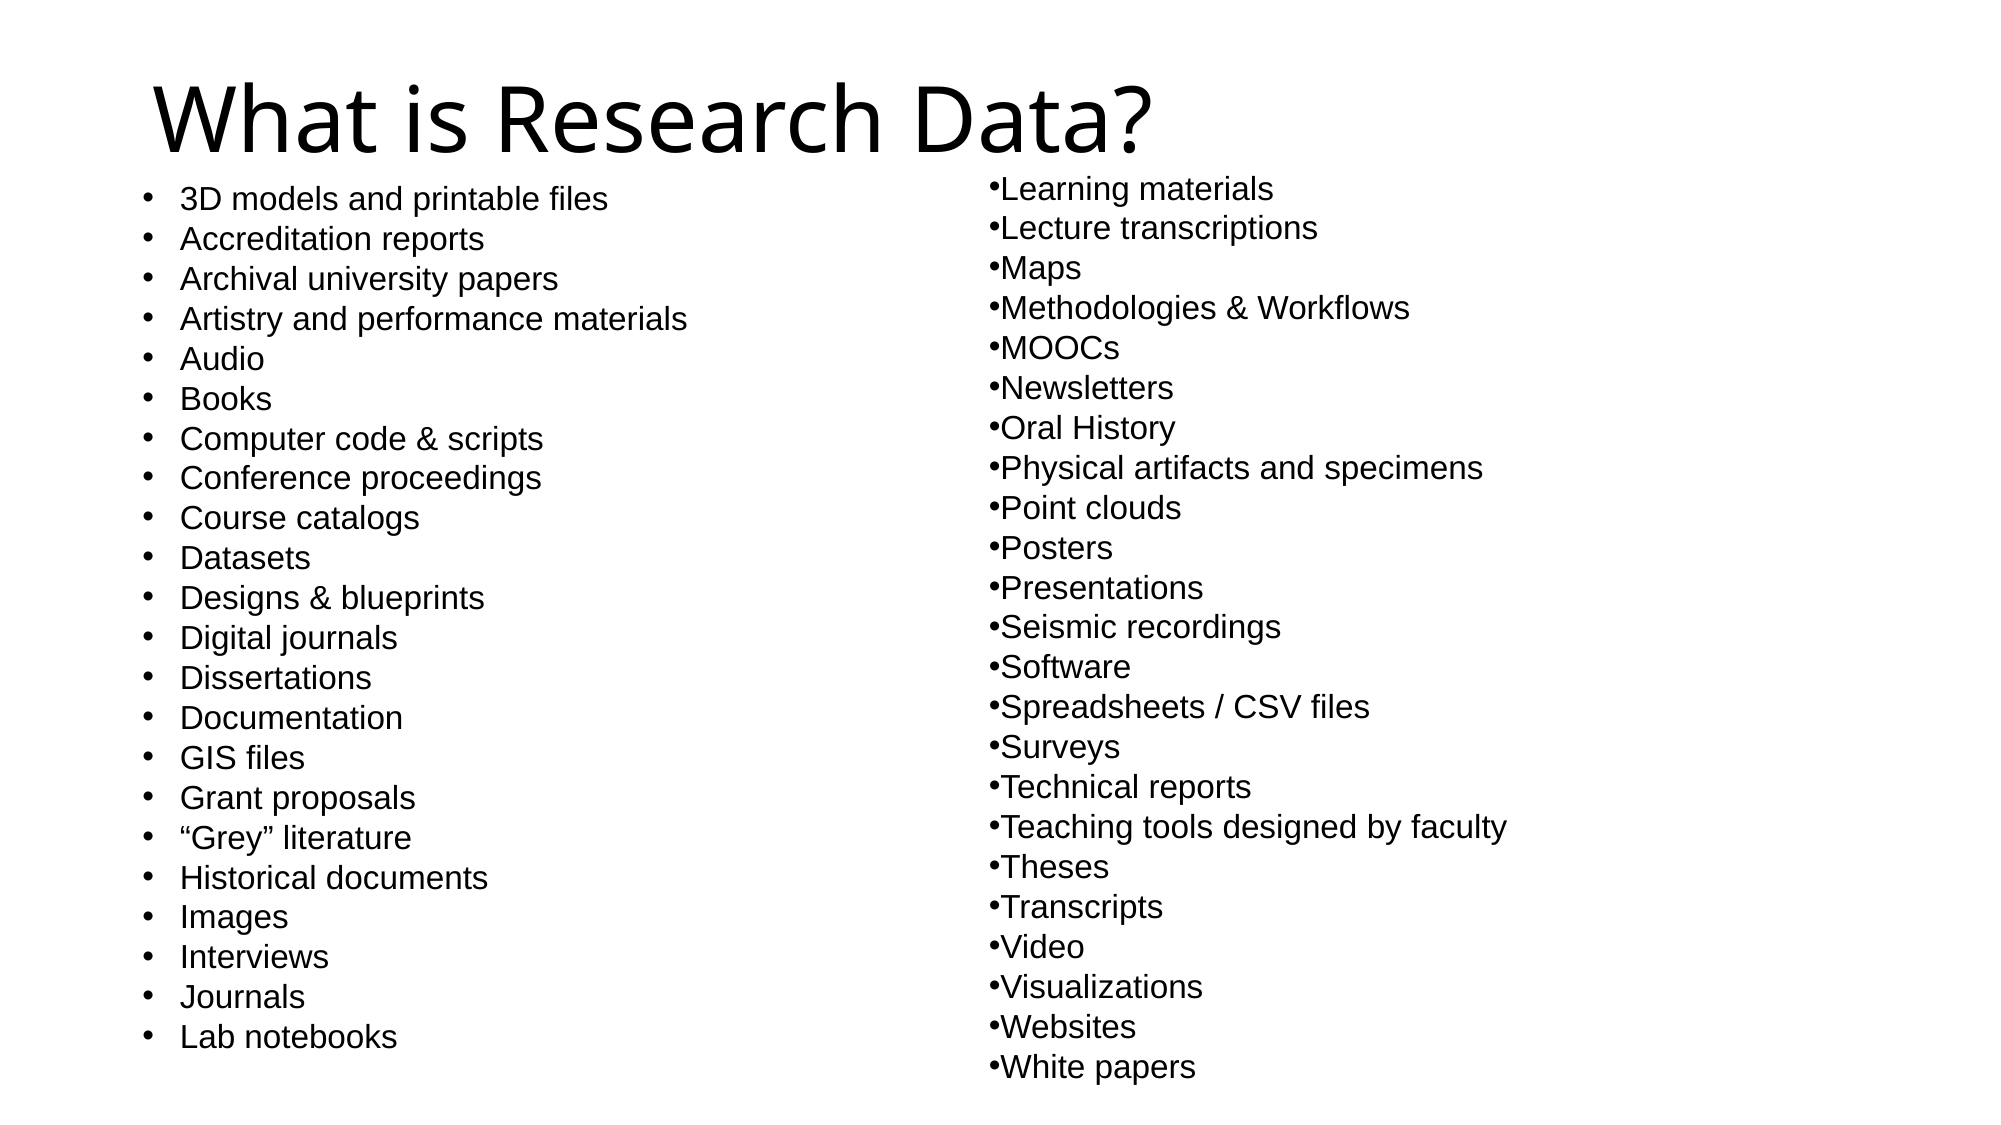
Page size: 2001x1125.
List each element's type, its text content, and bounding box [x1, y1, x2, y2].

text_box Learning materials Lecture transcriptions Maps Methodologies & Workflows MOOCs Newsletters Oral History Physical artifacts and specimens Point clouds Posters Presentations Seismic recordings Software Spreadsheets / CSV files Surveys Technical reports Teaching tools designed by faculty Theses Transcripts Video Visualizations Websites White papers [973, 159, 1974, 1093]
list 3D models and printable files Accreditation reports Archival university papers Artistry and performance materials Audio Books Computer code & scripts Conference proceedings Course catalogs Datasets Designs & blueprints​ Digital journals Dissertations Documentation GIS files Grant proposals “Grey” literature Historical documents Images Interviews Journals Lab notebooks [127, 169, 973, 884]
title What is Research Data? [137, 14, 1863, 169]
